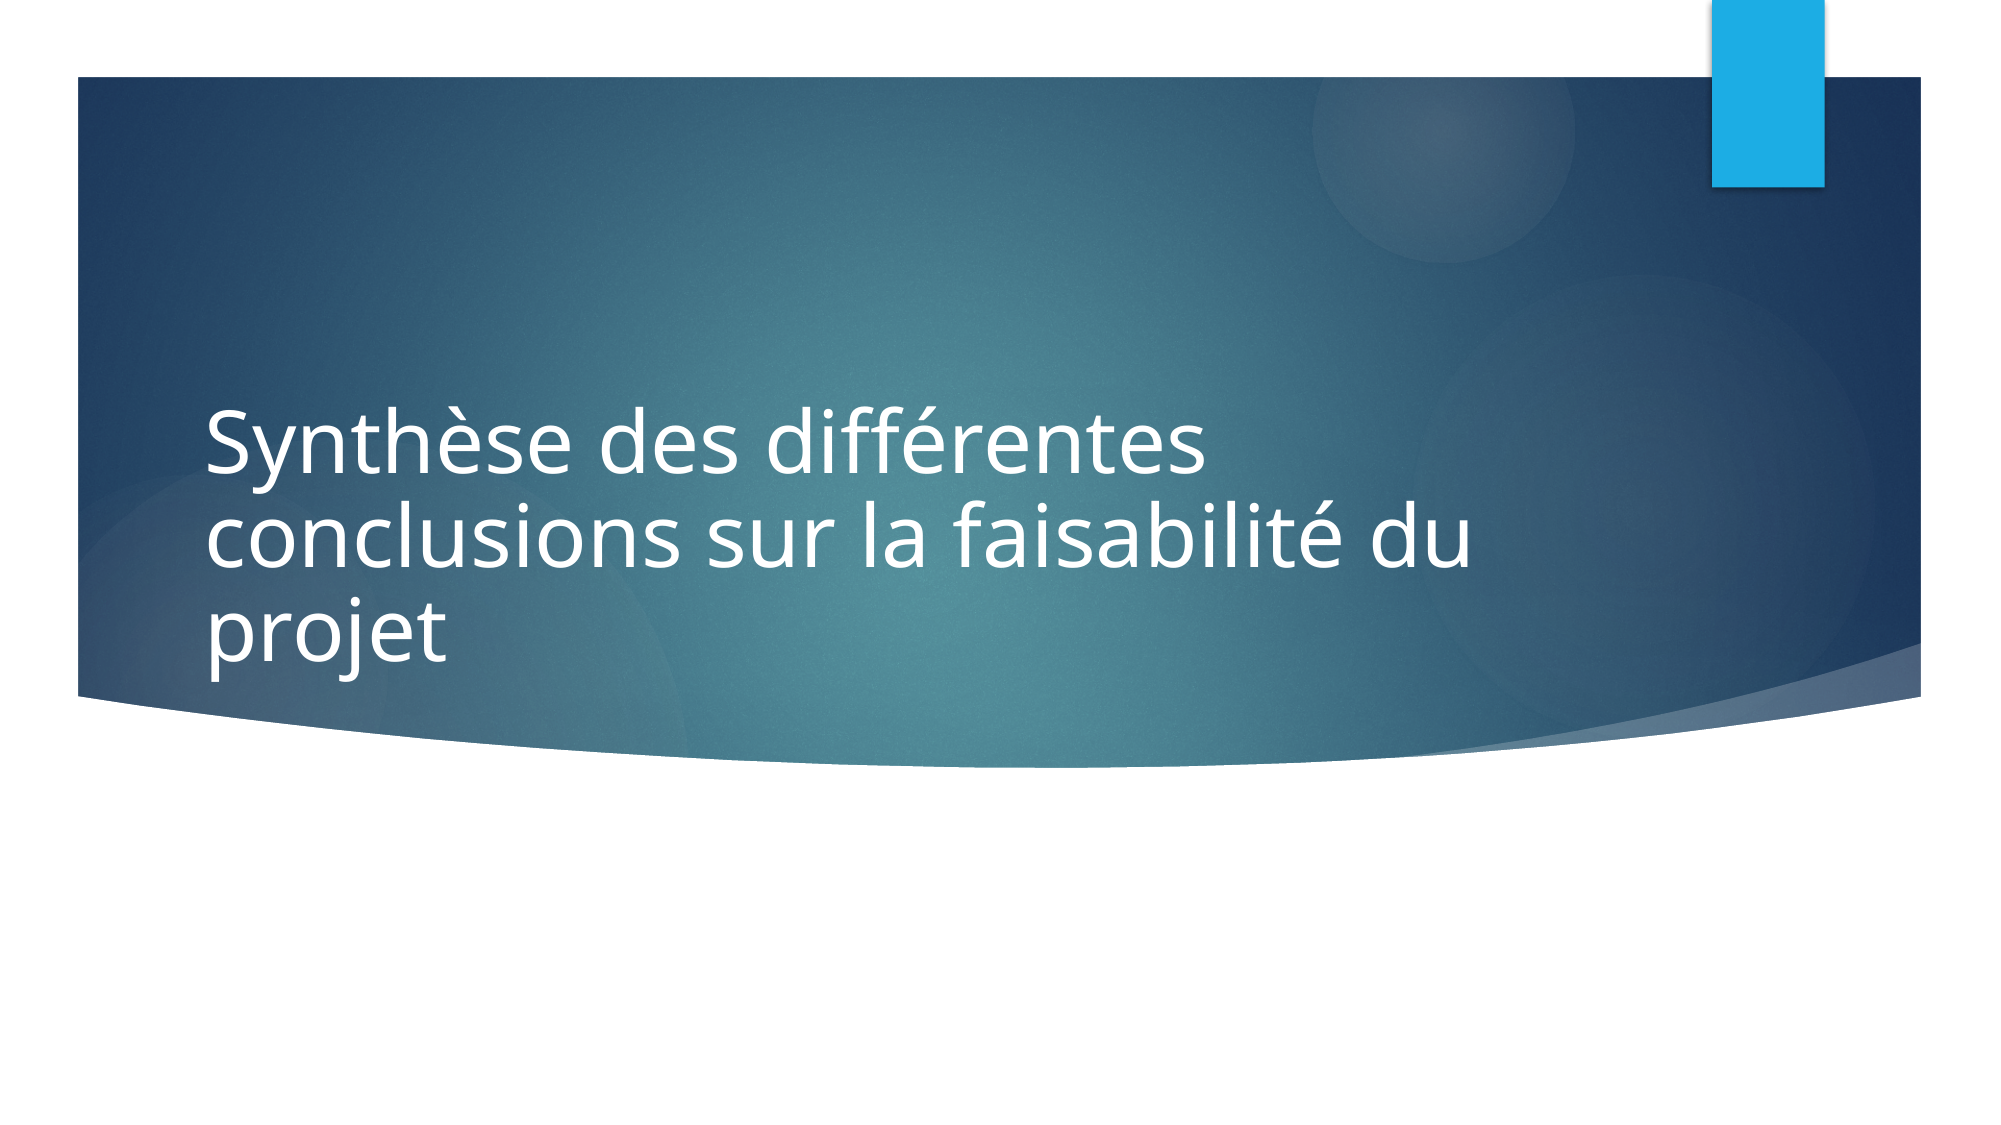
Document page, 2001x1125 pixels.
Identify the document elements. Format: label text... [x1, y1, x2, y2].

title Synthèse des différentes conclusions sur la faisabilité du projet [189, 388, 1638, 688]
